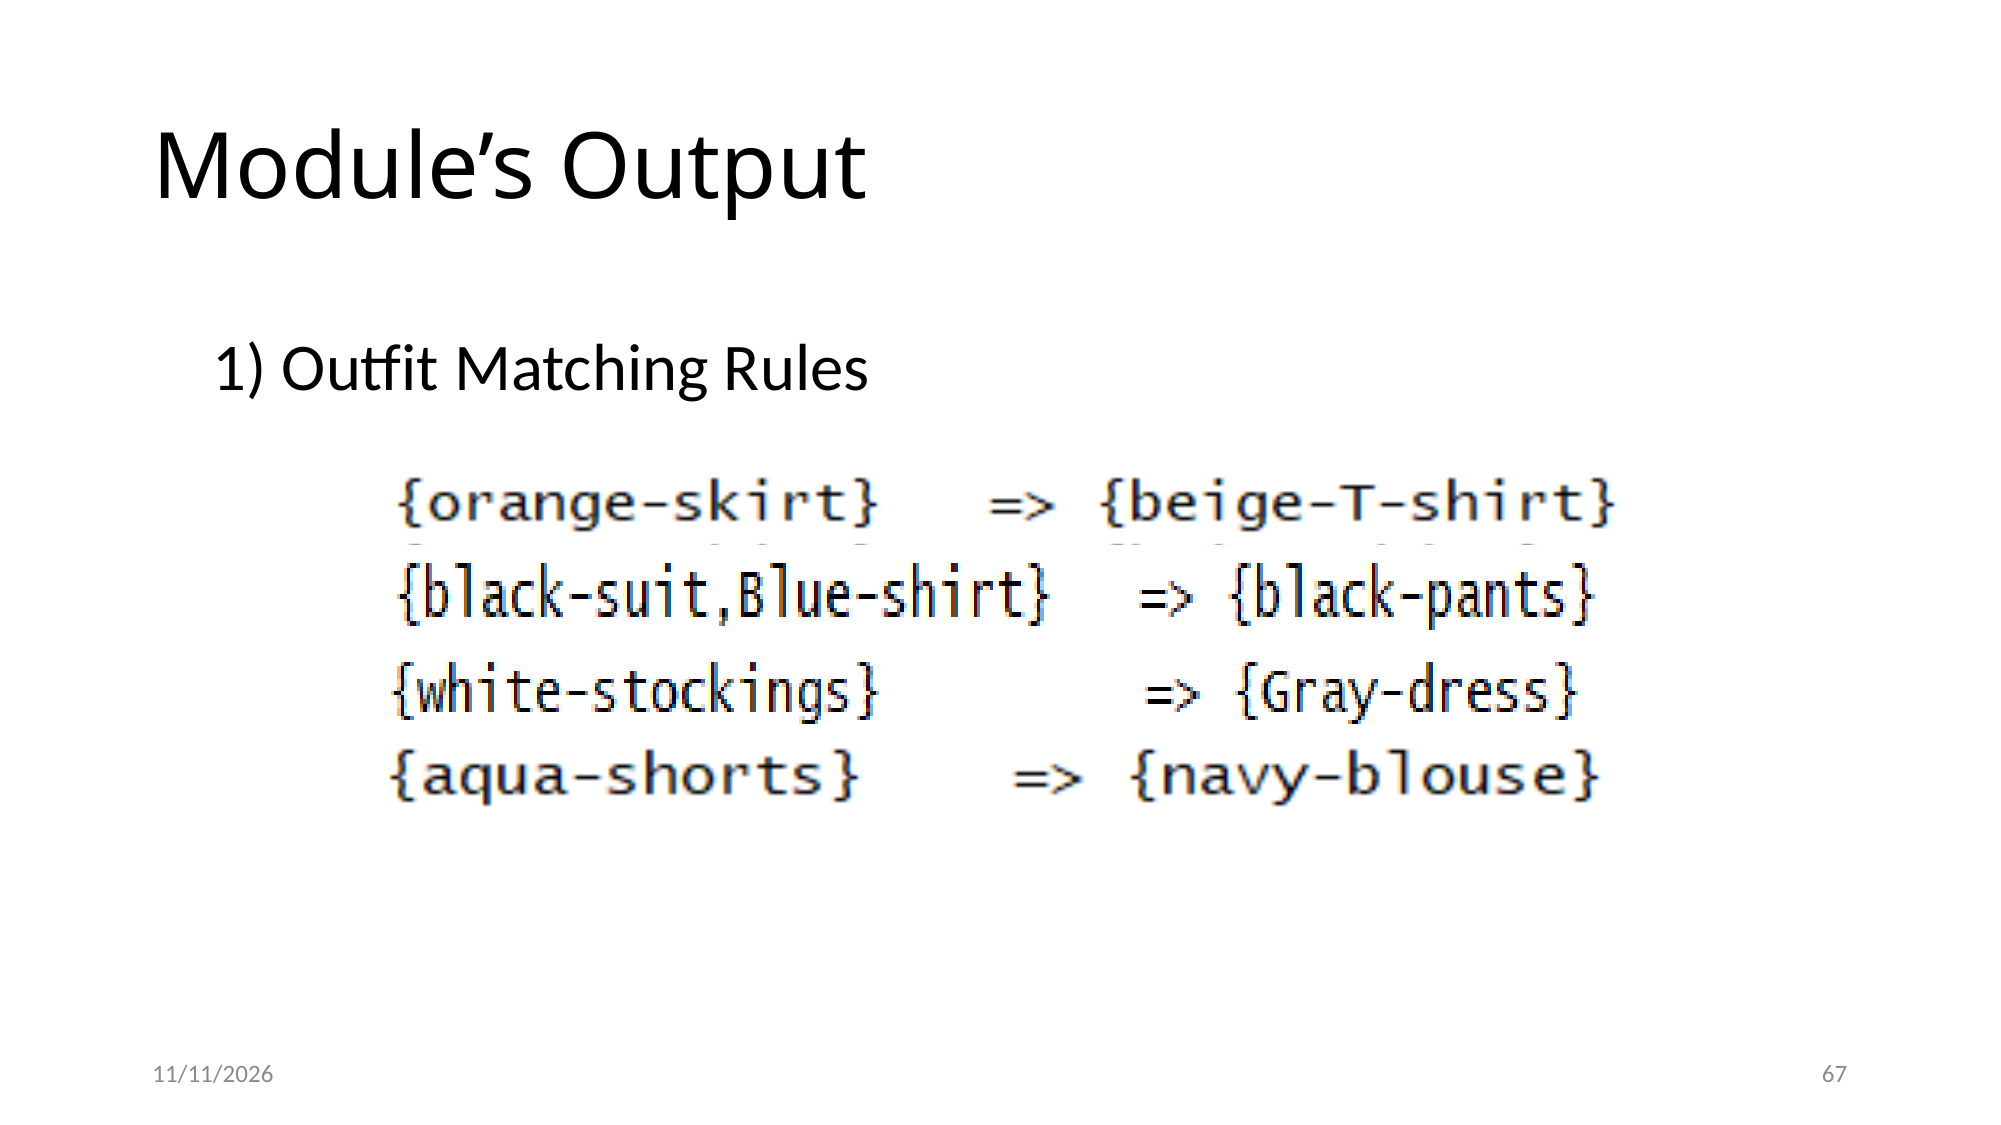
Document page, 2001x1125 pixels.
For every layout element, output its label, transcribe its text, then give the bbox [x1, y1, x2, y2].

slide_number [137, 1042, 588, 1103]
title Module’s Output [137, 59, 1863, 278]
slide_number 67 [1412, 1042, 1863, 1103]
picture [358, 477, 1664, 545]
picture [358, 745, 1635, 811]
text_box 1) Outfit Matching Rules [198, 316, 1796, 411]
picture [377, 652, 1588, 734]
picture [377, 556, 1698, 641]
